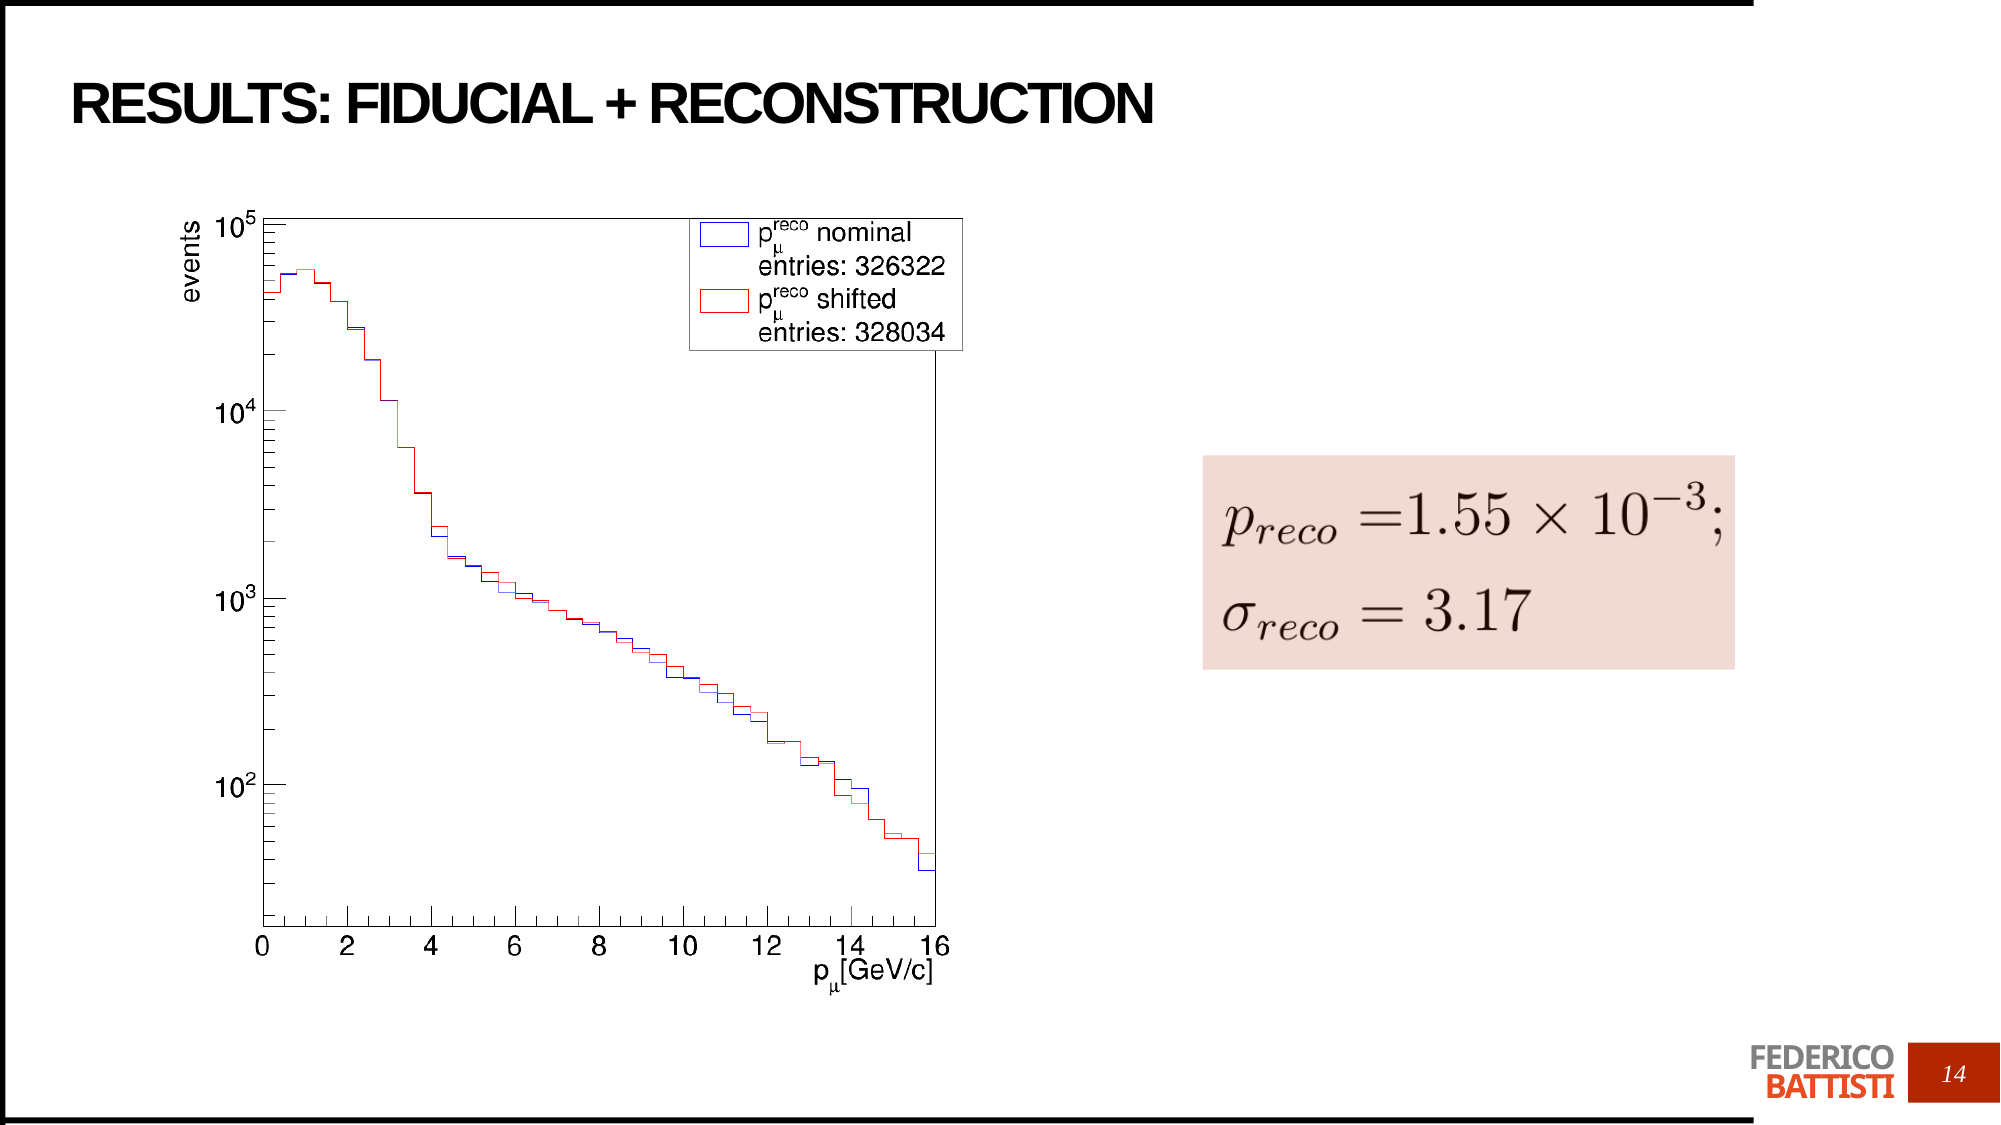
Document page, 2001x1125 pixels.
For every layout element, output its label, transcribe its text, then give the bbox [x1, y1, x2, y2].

title Results: fiducial + reconstruction [70, 67, 1580, 142]
picture [145, 129, 1053, 1015]
text_box [1202, 454, 1736, 671]
picture [1209, 460, 1742, 668]
slide_number 14 [1931, 1050, 1977, 1096]
